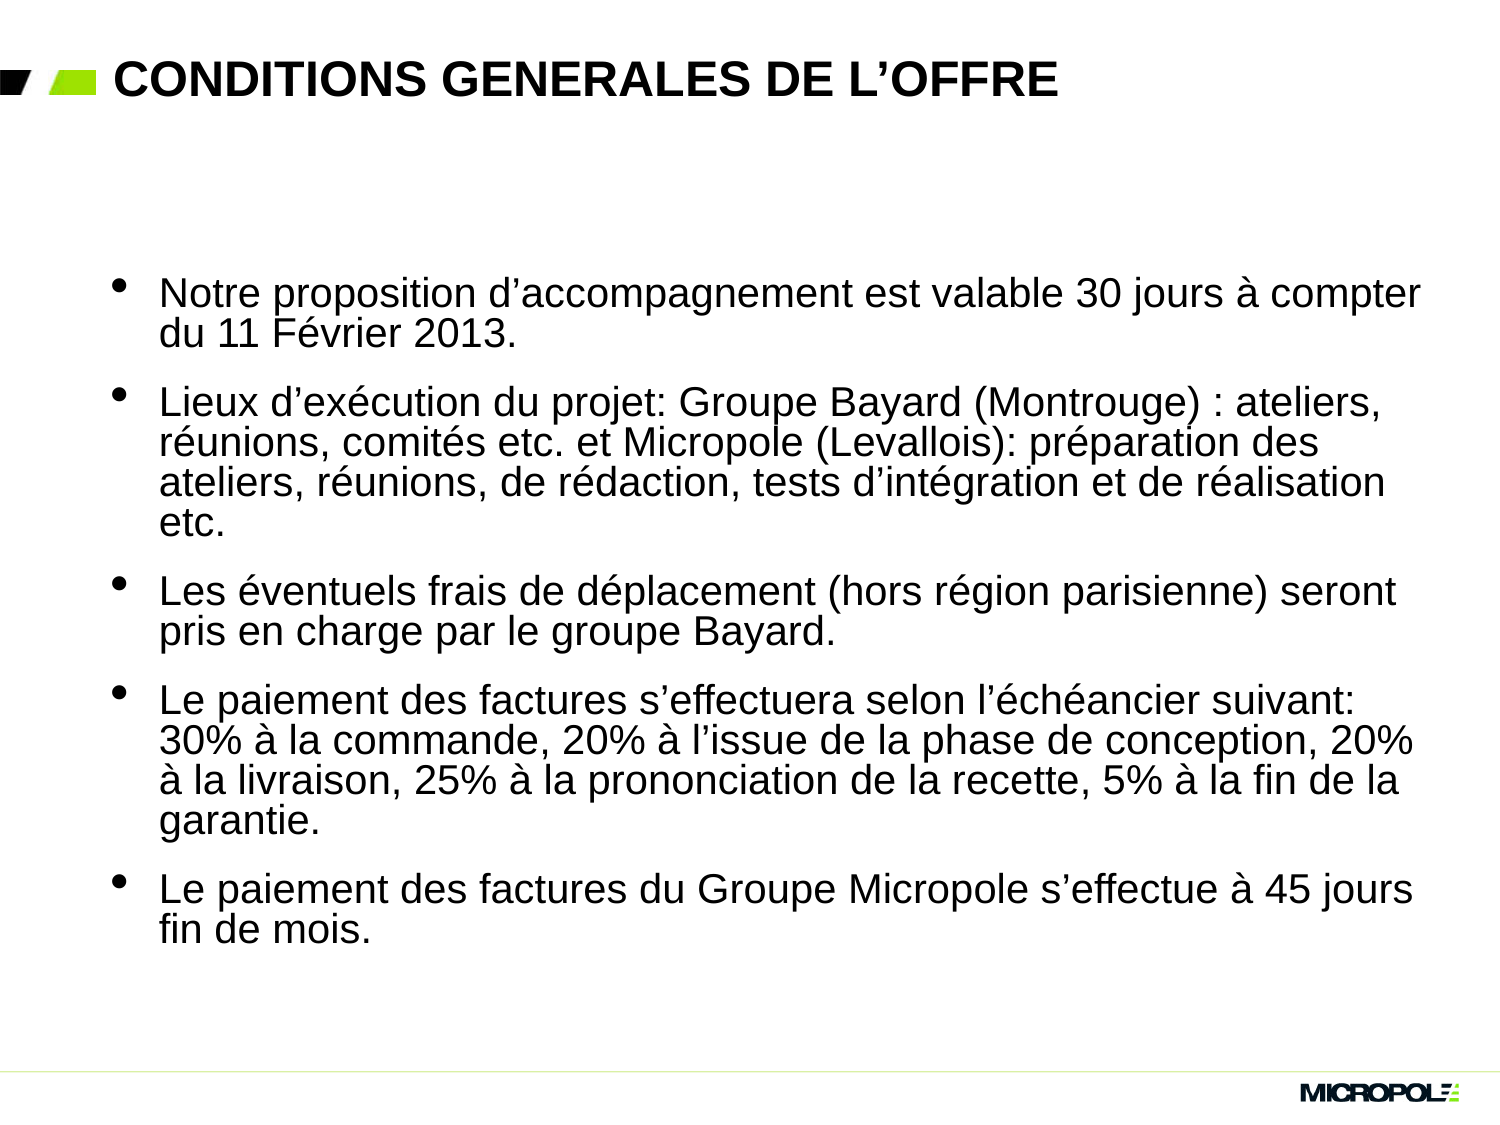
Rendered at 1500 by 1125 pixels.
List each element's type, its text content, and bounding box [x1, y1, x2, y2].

picture [1300, 1083, 1459, 1102]
title CONDITIONS GENERALES DE L’Offre [113, 52, 1434, 108]
picture [0, 70, 96, 95]
list Notre proposition d’accompagnement est valable 30 jours à compter du 11 Février 2013. Lieux d’exécution du projet: Groupe Bayard (Montrouge) : ateliers, réunions, comités etc. et Micropole (Levallois): préparation des ateliers, réunions, de rédaction, tests d’intégration et de réalisation etc. Les éventuels frais de déplacement (hors région parisienne) seront pris en charge par le groupe Bayard. Le paiement des factures s’effectuera selon l’échéancier suivant: 30% à la commande, 20% à l’issue de la phase de conception, 20% à la livraison, 25% à la prononciation de la recette, 5% à la fin de la garantie. Le paiement des factures du Groupe Micropole s’effectue à 45 jours fin de mois. [111, 196, 1425, 992]
